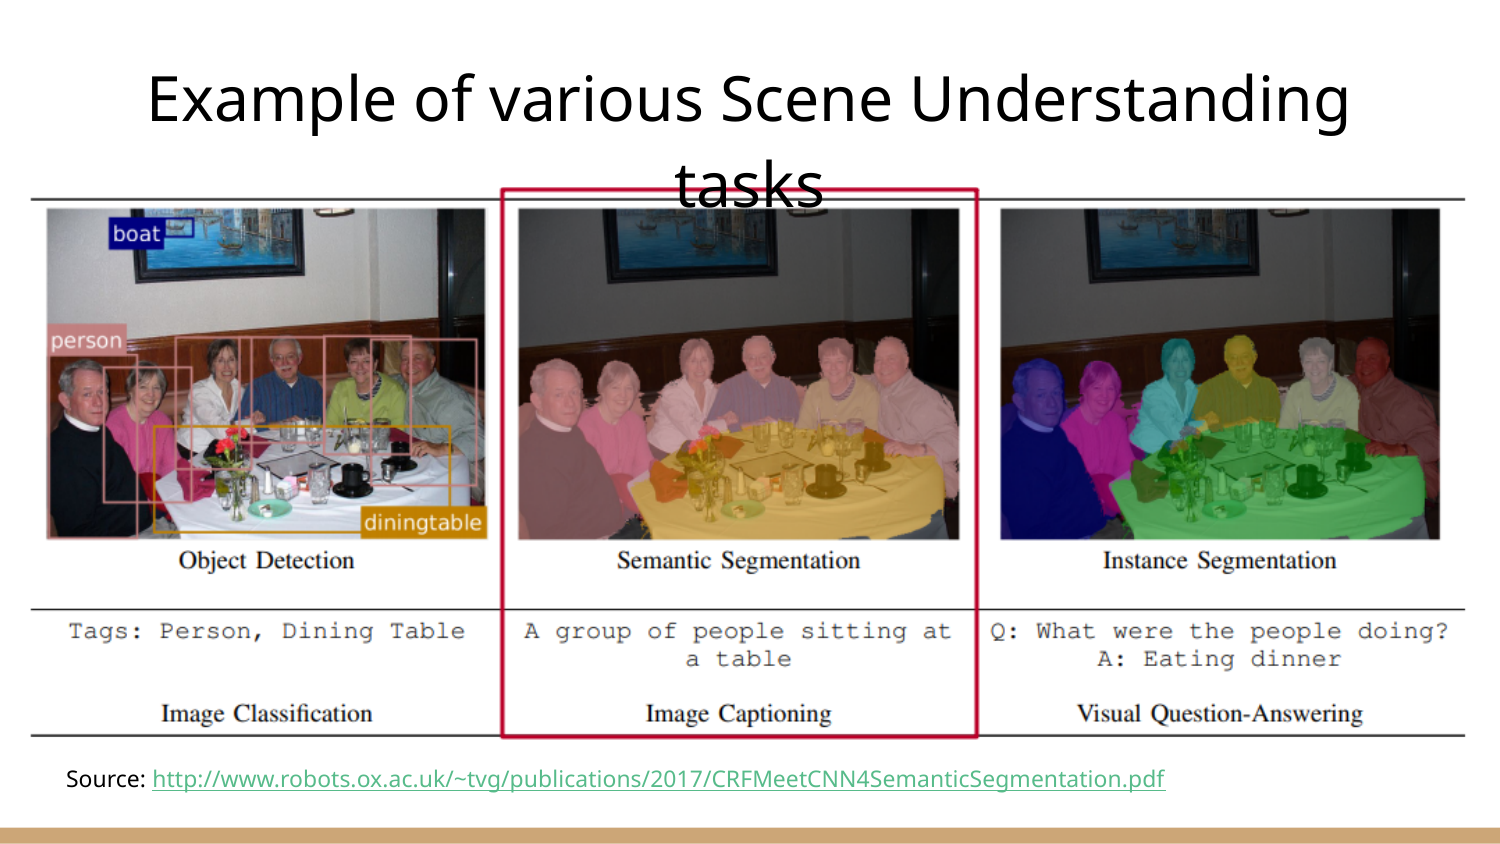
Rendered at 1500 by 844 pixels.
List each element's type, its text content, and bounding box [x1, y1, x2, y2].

list Source: http://www.robots.ox.ac.uk/~tvg/publications/2017/CRFMeetCNN4SemanticSegmentation.pdf [51, 752, 1449, 802]
list Example of various Scene Understanding tasks [51, 32, 1449, 124]
picture [24, 187, 1476, 744]
